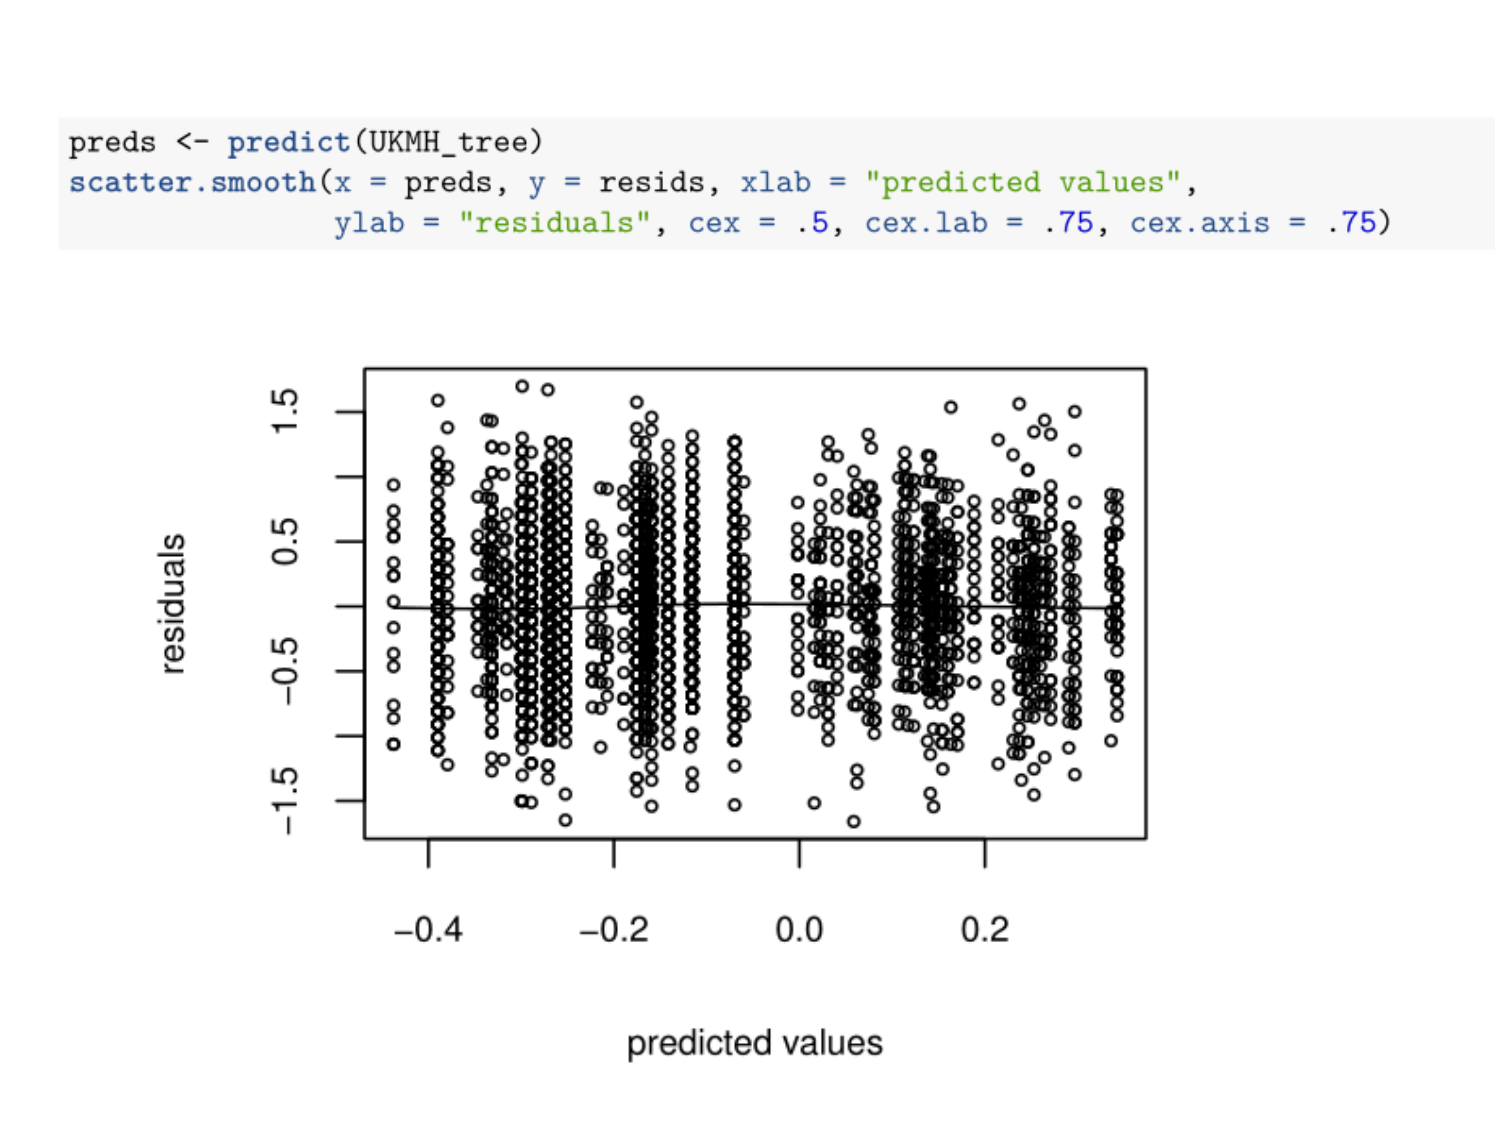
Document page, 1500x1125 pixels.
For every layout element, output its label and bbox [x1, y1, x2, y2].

picture [100, 302, 1210, 1092]
picture [41, 113, 1496, 268]
